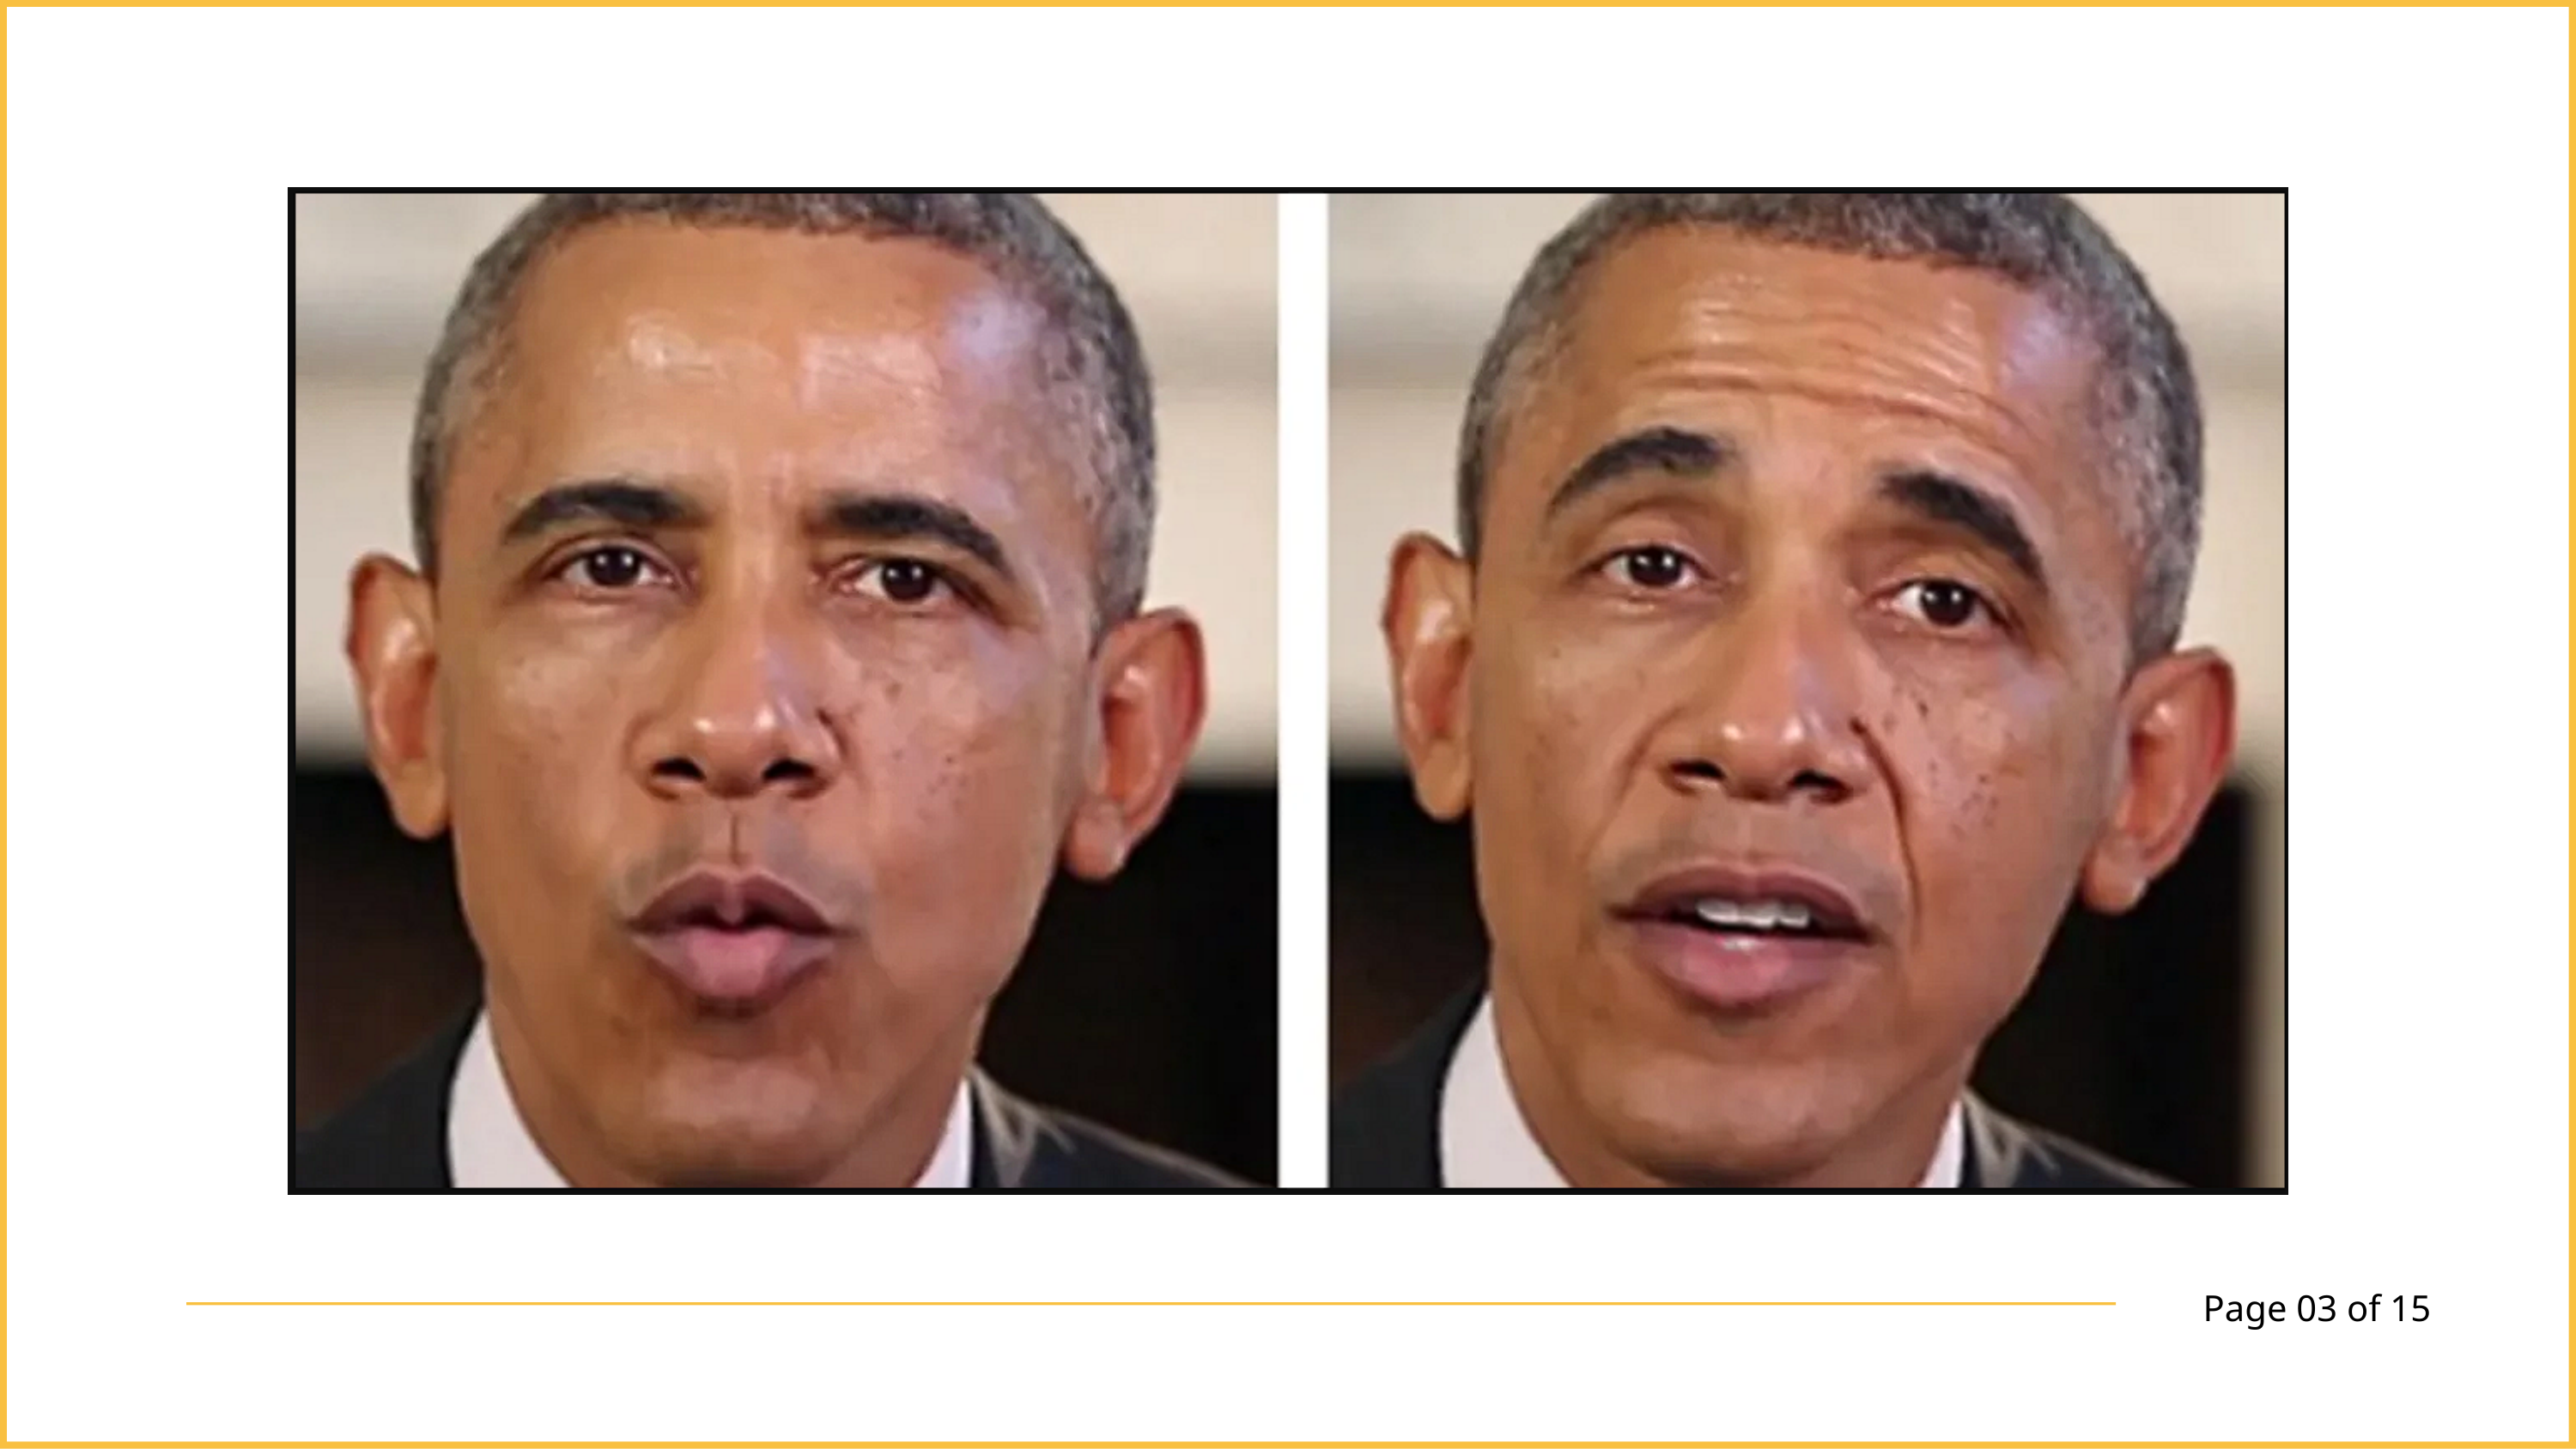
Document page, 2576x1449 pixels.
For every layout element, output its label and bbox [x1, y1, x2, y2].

text_box [0, 0, 2576, 1449]
picture [288, 187, 2288, 1195]
